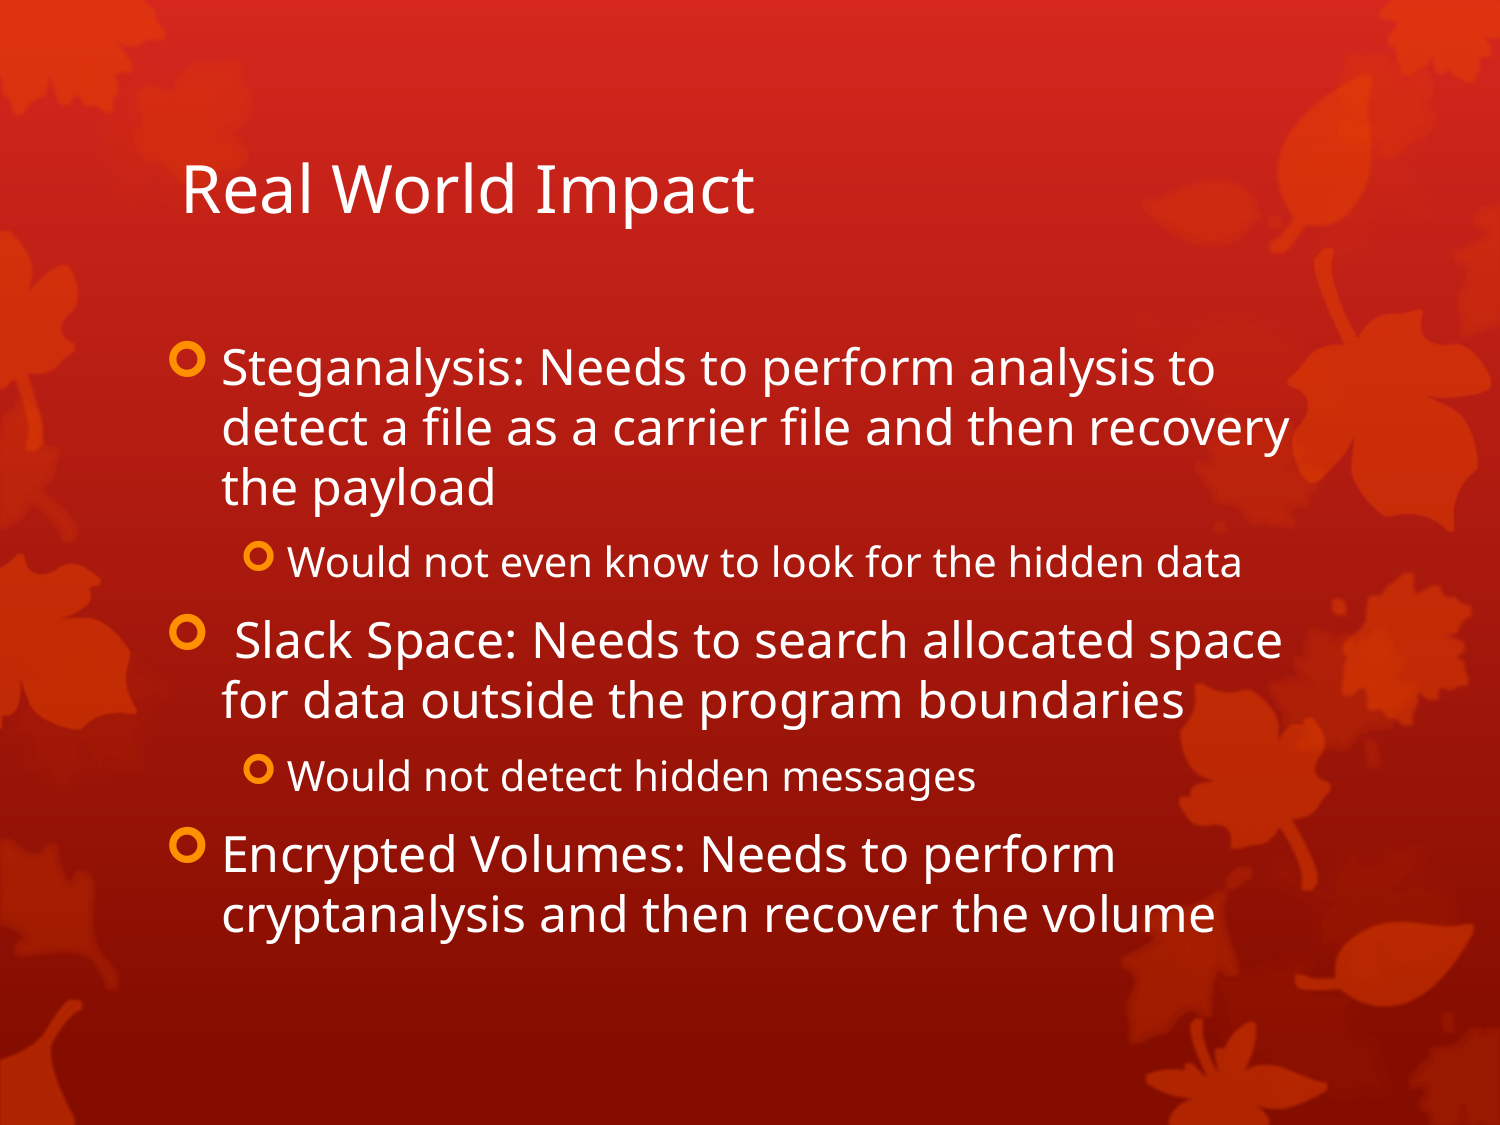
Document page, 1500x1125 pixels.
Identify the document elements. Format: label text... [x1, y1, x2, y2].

title Real World Impact [165, 110, 1335, 263]
list Steganalysis: Needs to perform analysis to detect a file as a carrier file and then recovery the payload Would not even know to look for the hidden data Slack Space: Needs to search allocated space for data outside the program boundaries Would not detect hidden messages Encrypted Volumes: Needs to perform cryptanalysis and then recover the volume [150, 387, 1319, 1053]
